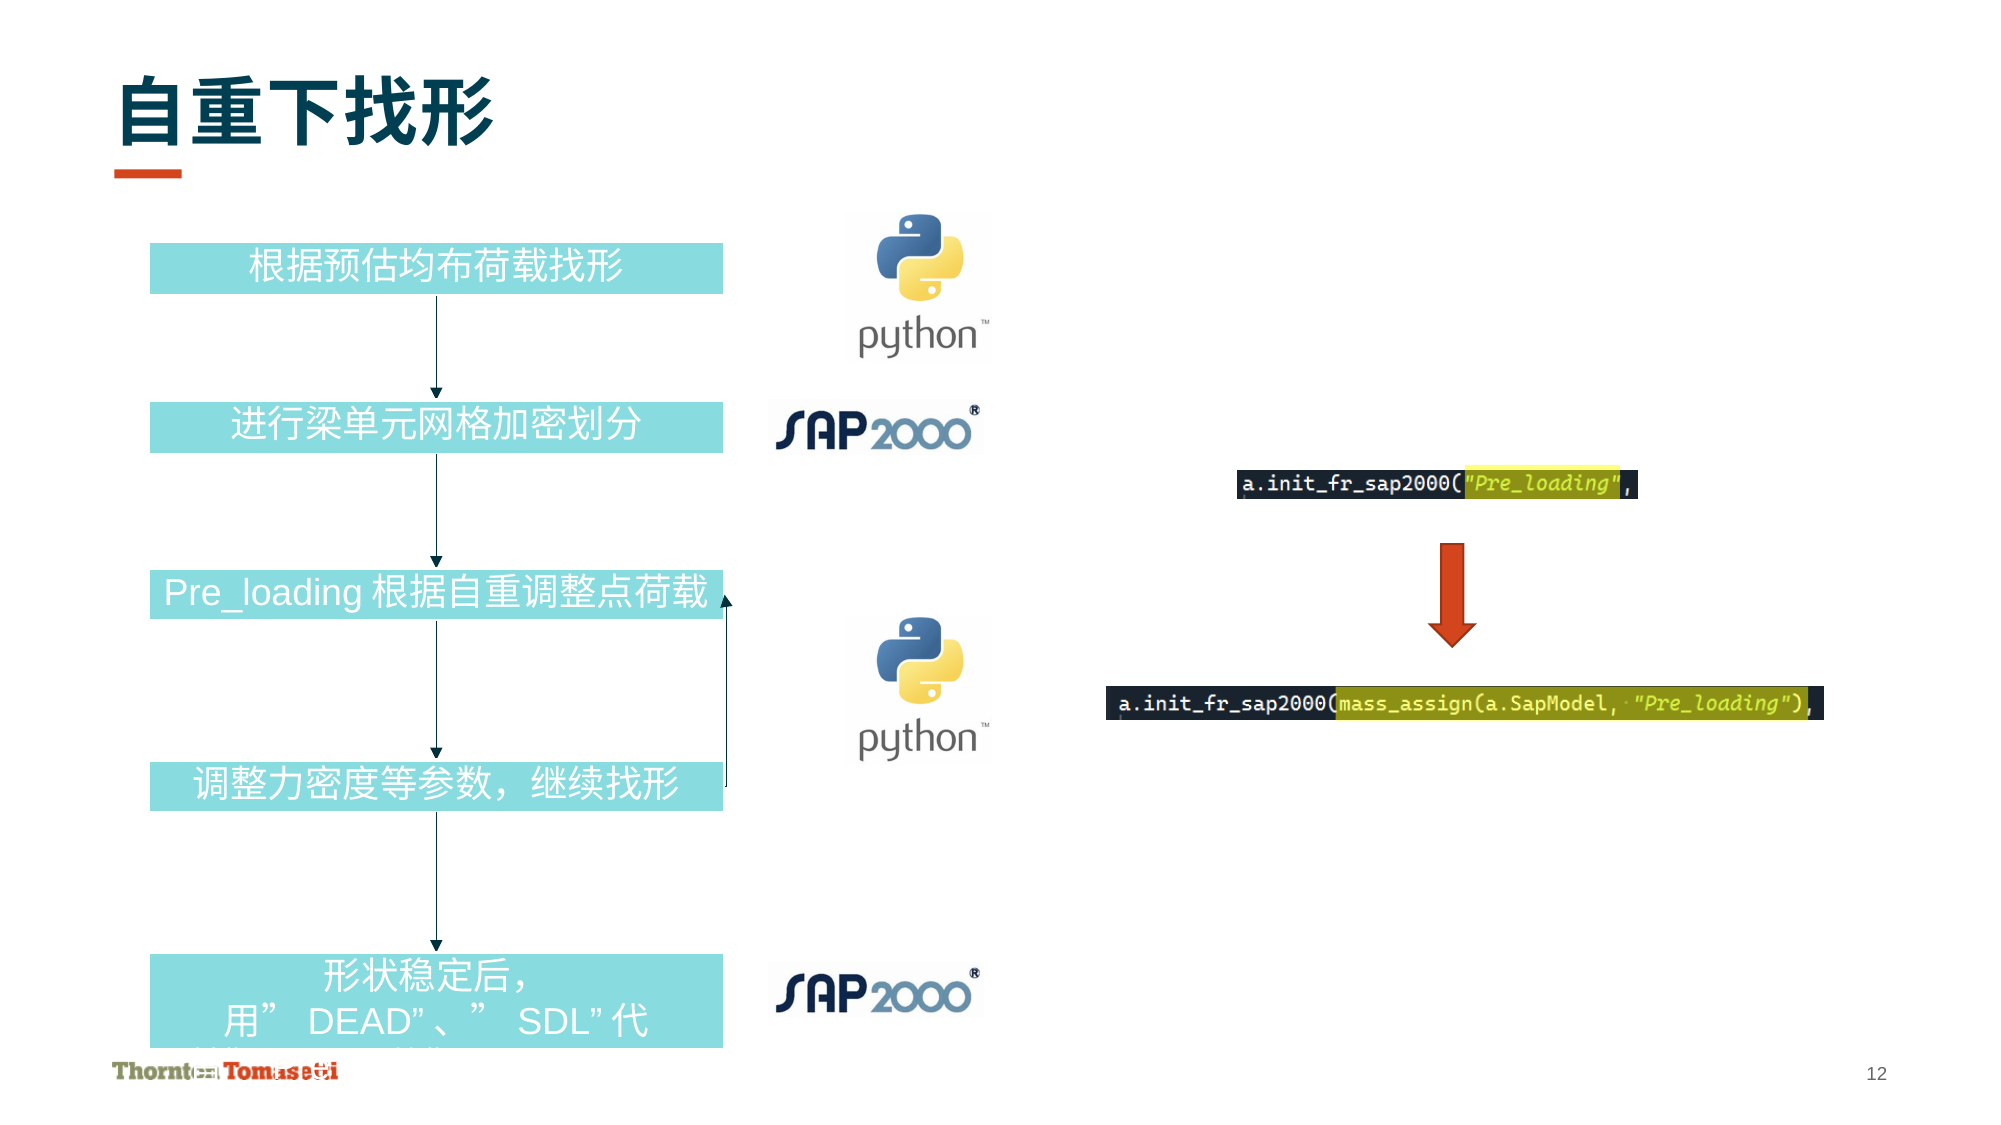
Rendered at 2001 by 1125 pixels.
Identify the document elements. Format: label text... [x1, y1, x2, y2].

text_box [1106, 464, 1824, 721]
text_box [147, 212, 992, 1050]
text_box [113, 168, 183, 179]
picture [278, 1061, 290, 1066]
picture [112, 1061, 209, 1080]
picture [197, 1074, 215, 1078]
picture [208, 1061, 338, 1080]
title 自重下找形 [112, 75, 1888, 170]
slide_number 12 [1831, 1042, 1888, 1103]
picture [314, 1061, 325, 1067]
